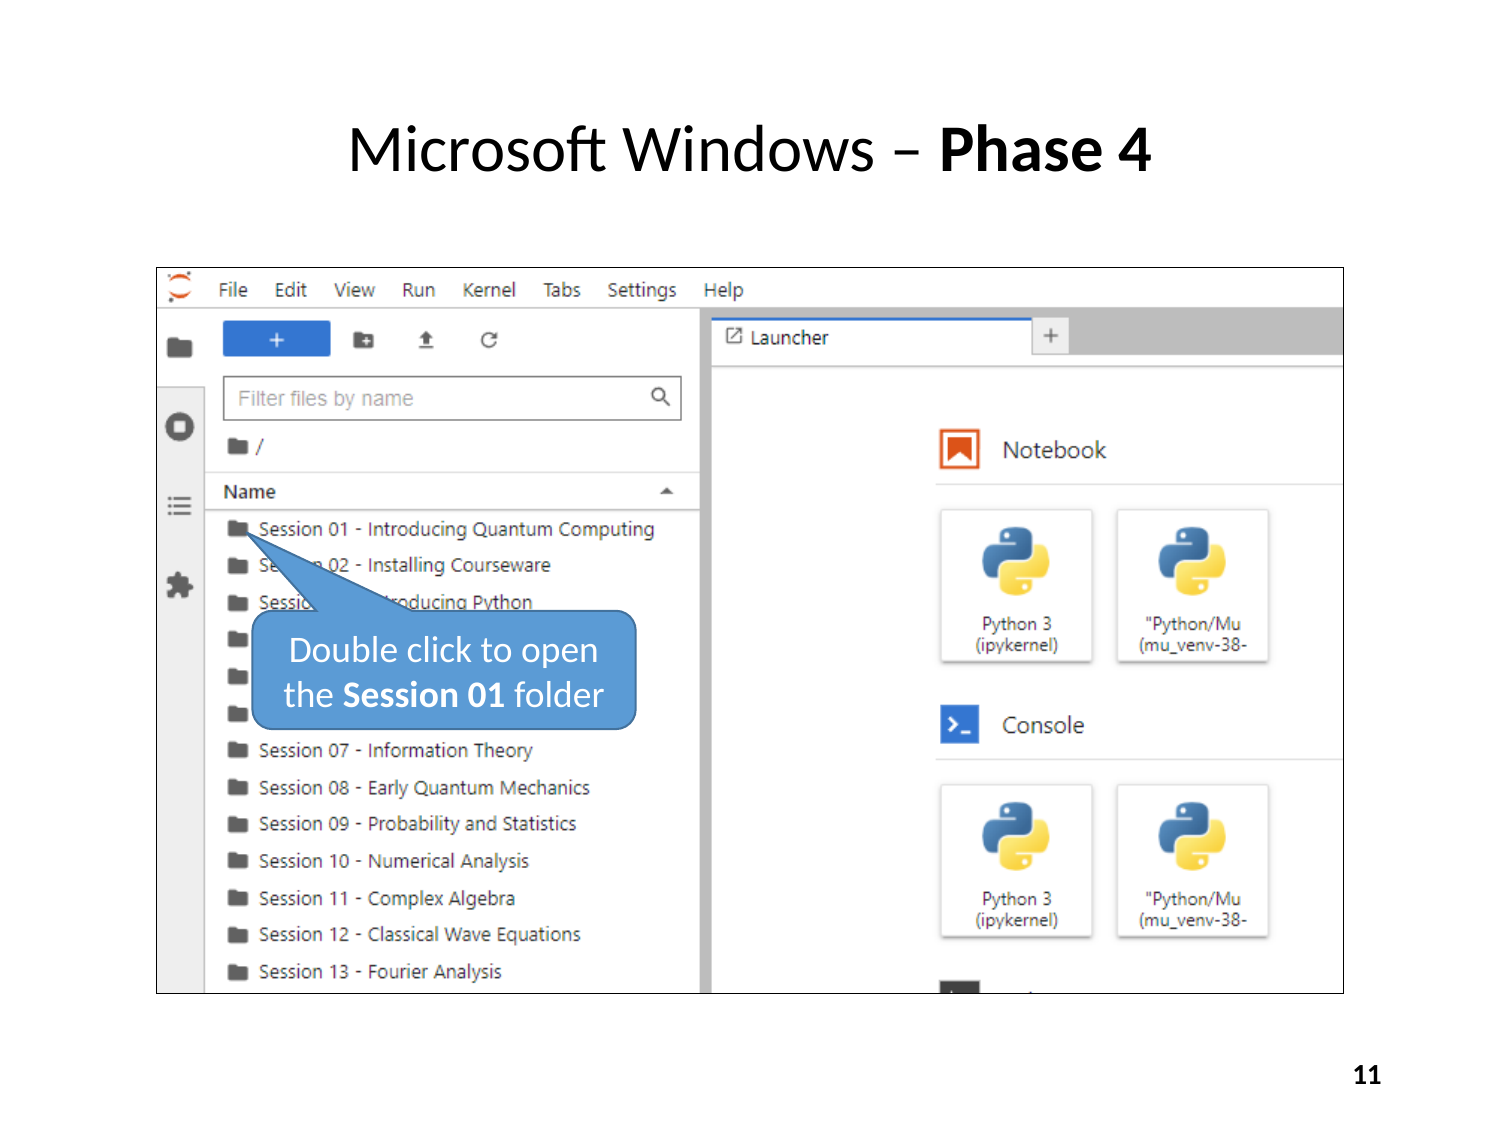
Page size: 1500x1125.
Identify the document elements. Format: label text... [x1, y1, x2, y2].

slide_number 11 [1059, 1042, 1397, 1103]
title Microsoft Windows – Phase 4 [103, 59, 1397, 241]
picture [155, 267, 1344, 994]
